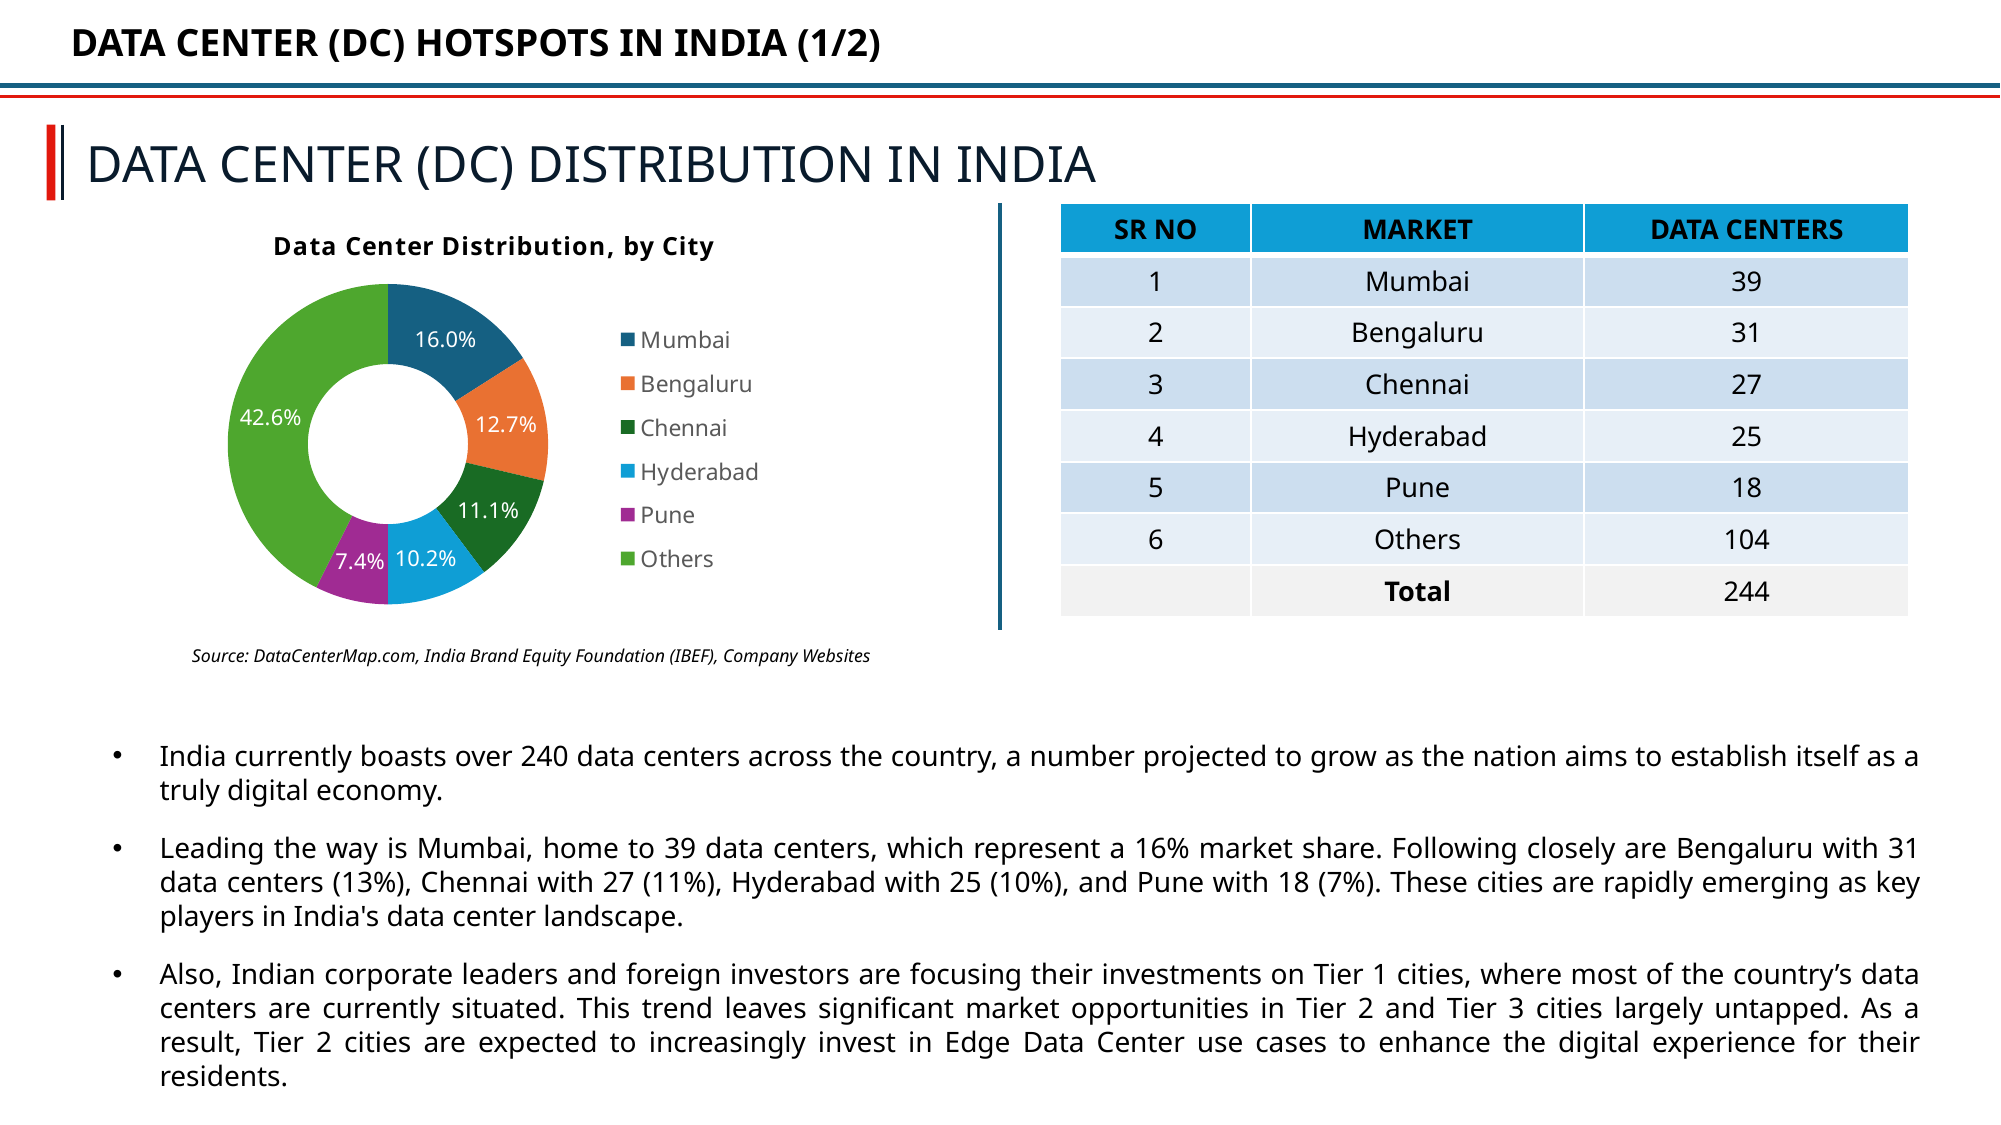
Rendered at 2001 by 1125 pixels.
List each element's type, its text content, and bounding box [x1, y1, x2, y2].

table_cell 6 [1061, 514, 1250, 564]
table_cell 104 [1585, 514, 1908, 564]
table_cell 5 [1061, 463, 1250, 512]
table_cell 4 [1061, 411, 1250, 461]
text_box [46, 124, 64, 201]
table_header DATA CENTERS [1585, 204, 1908, 252]
table_cell Others [1252, 514, 1583, 564]
table_cell 18 [1585, 463, 1908, 512]
chart [176, 204, 812, 618]
table_cell Total [1252, 566, 1583, 616]
text_box India currently boasts over 240 data centers across the country, a number projected to grow as the nation aims to establish itself as a truly digital economy. Leading the way is Mumbai, home to 39 data centers, which represent a 16% market share. Following closely are Bengaluru with 31 data centers (13%), Chennai with 27 (11%), Hyderabad with 25 (10%), and Pune with 18 (7%). These cities are rapidly emerging as key players in India's data center landscape. Also, Indian corporate leaders and foreign investors are focusing their investments on Tier 1 cities, where most of the country’s data centers are currently situated. This trend leaves significant market opportunities in Tier 2 and Tier 3 cities largely untapped. As a result, Tier 2 cities are expected to increasingly invest in Edge Data Center use cases to enhance the digital experience for their residents. [55, 730, 1938, 1099]
table_cell Mumbai [1252, 258, 1583, 306]
table_cell Hyderabad [1252, 411, 1583, 461]
table_cell 25 [1585, 411, 1908, 461]
table_cell 2 [1061, 308, 1250, 357]
table_cell [1061, 566, 1250, 616]
table_cell 39 [1585, 258, 1908, 306]
text_box Source: DataCenterMap.com, India Brand Equity Foundation (IBEF), Company Websites [177, 637, 1010, 674]
table_cell 31 [1585, 308, 1908, 357]
table_cell 1 [1061, 258, 1250, 306]
table_cell 244 [1585, 566, 1908, 616]
table_cell Bengaluru [1252, 308, 1583, 357]
table_cell 3 [1061, 359, 1250, 409]
table_cell Chennai [1252, 359, 1583, 409]
table_header MARKET [1252, 204, 1583, 252]
text_box DATA CENTER (DC) HOTSPOTS IN INDIA (1/2) [55, 12, 1938, 72]
table_cell Pune [1252, 463, 1583, 512]
table_cell 27 [1585, 359, 1908, 409]
table_header SR NO [1061, 204, 1250, 252]
text_box DATA CENTER (DC) DISTRIBUTION IN INDIA [71, 124, 1776, 200]
